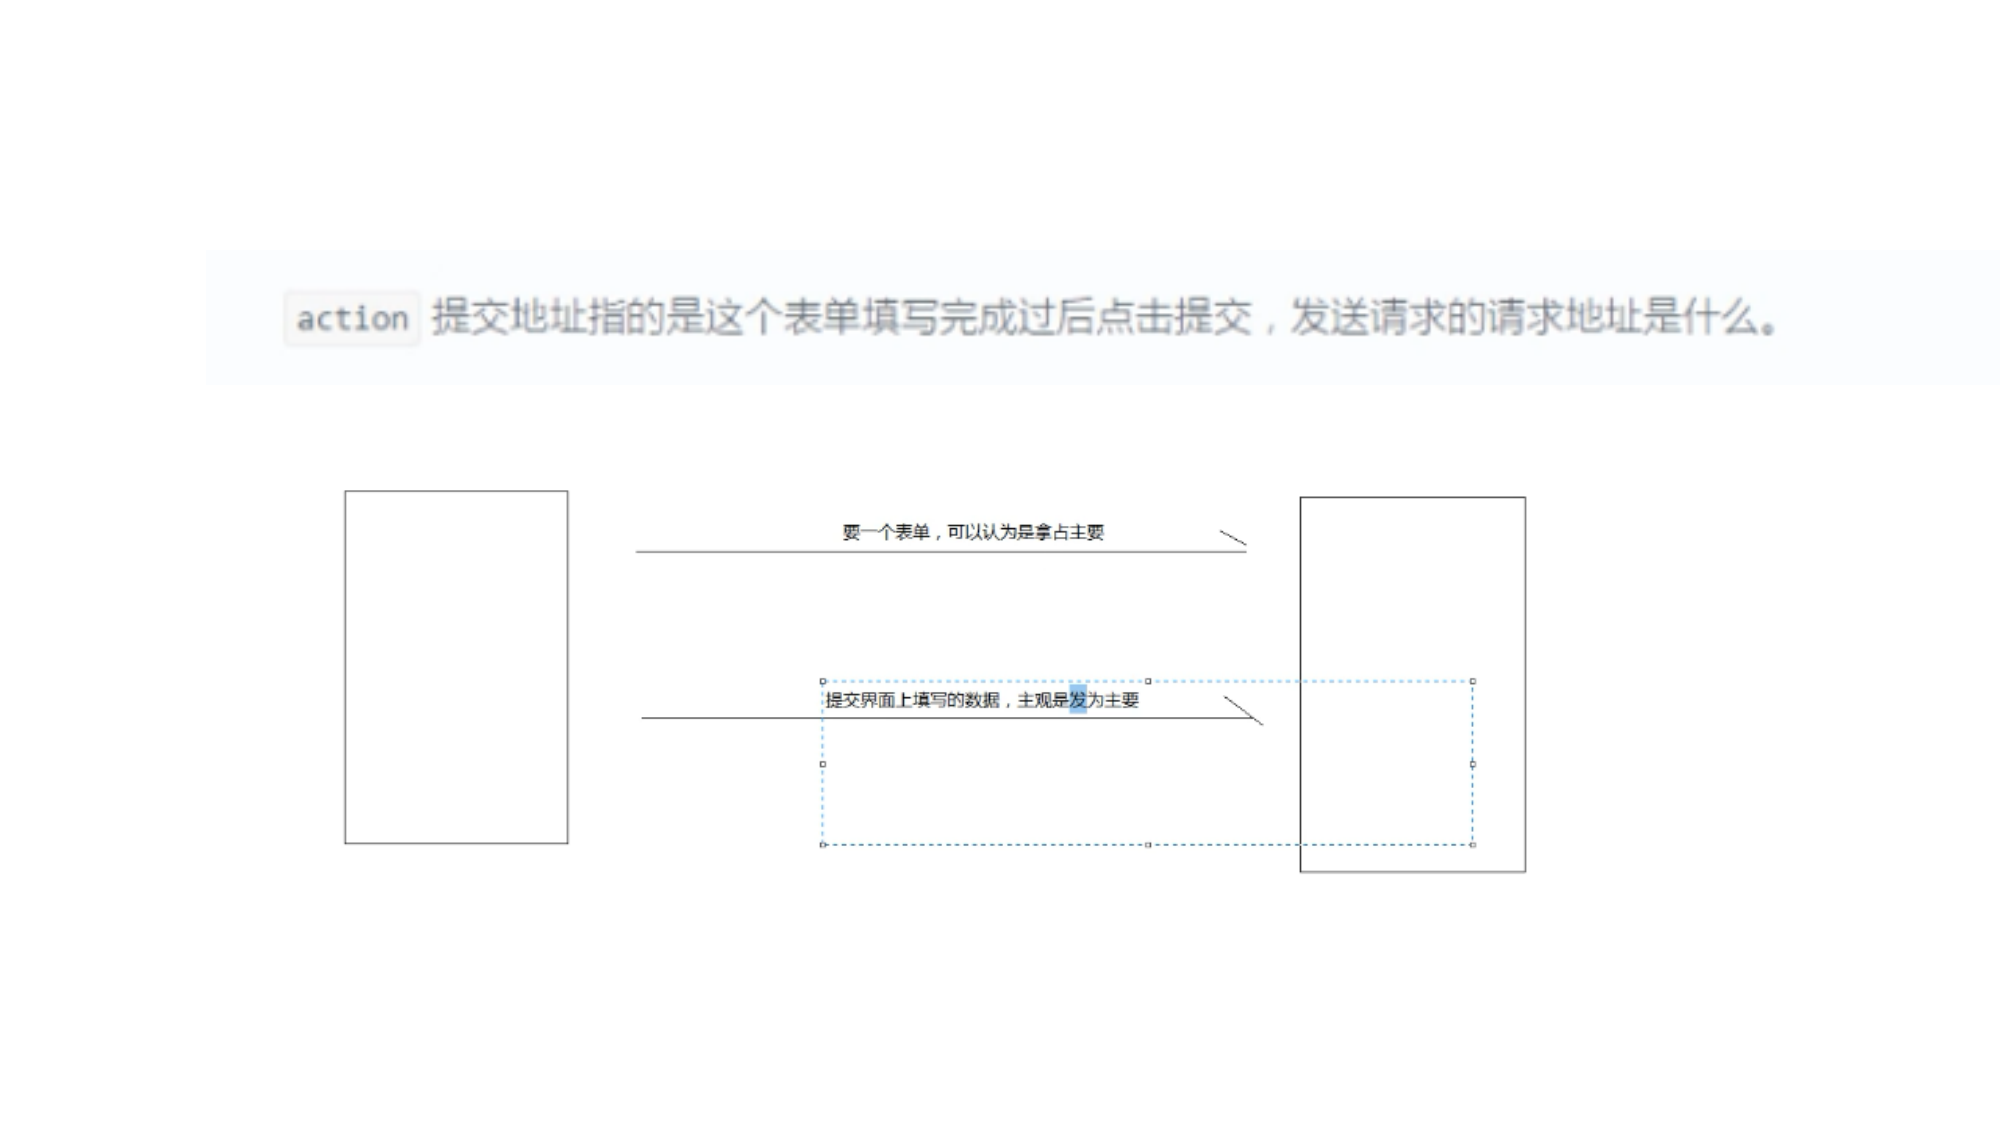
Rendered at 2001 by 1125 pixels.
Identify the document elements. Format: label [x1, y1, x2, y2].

picture [259, 453, 1647, 907]
picture [206, 250, 2000, 385]
